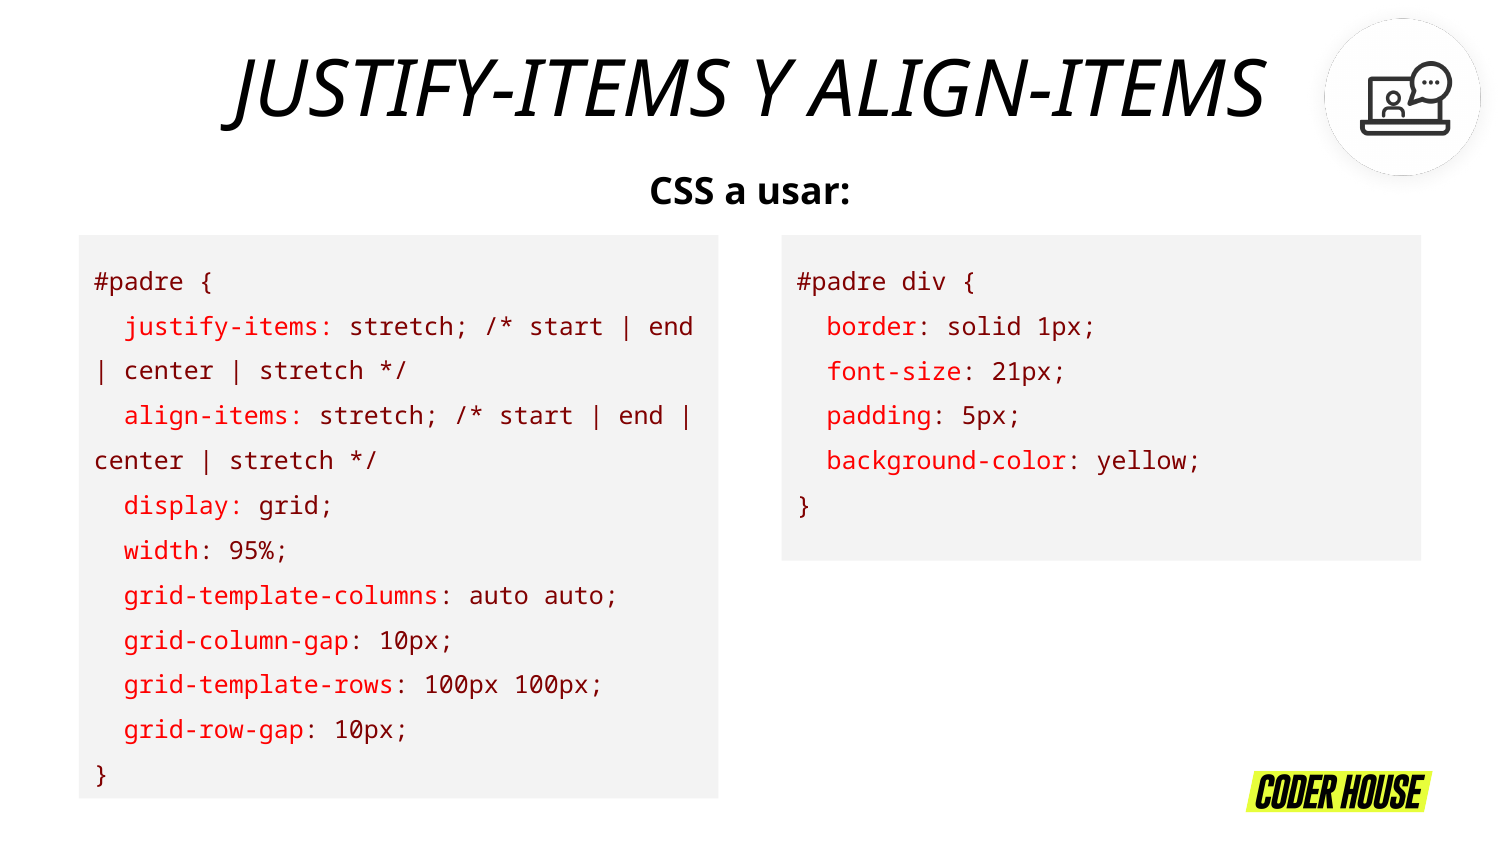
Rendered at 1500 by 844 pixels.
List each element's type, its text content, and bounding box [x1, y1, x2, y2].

text_box CSS a usar: [621, 151, 879, 207]
picture [1241, 764, 1437, 819]
text_box #padre div { border: solid 1px; font-size: 21px; padding: 5px; background-color: yellow; } [781, 235, 1422, 561]
picture [1305, 0, 1500, 195]
text_box #padre { justify-items: stretch; /* start | end | center | stretch */ align-items: stretch; /* start | end | center | stretch */ display: grid; width: 95%; grid-template-columns: auto auto; grid-column-gap: 10px; grid-template-rows: 100px 100px; grid-row-gap: 10px; } [78, 235, 719, 799]
text_box JUSTIFY-ITEMS Y ALIGN-ITEMS [105, 8, 1299, 123]
